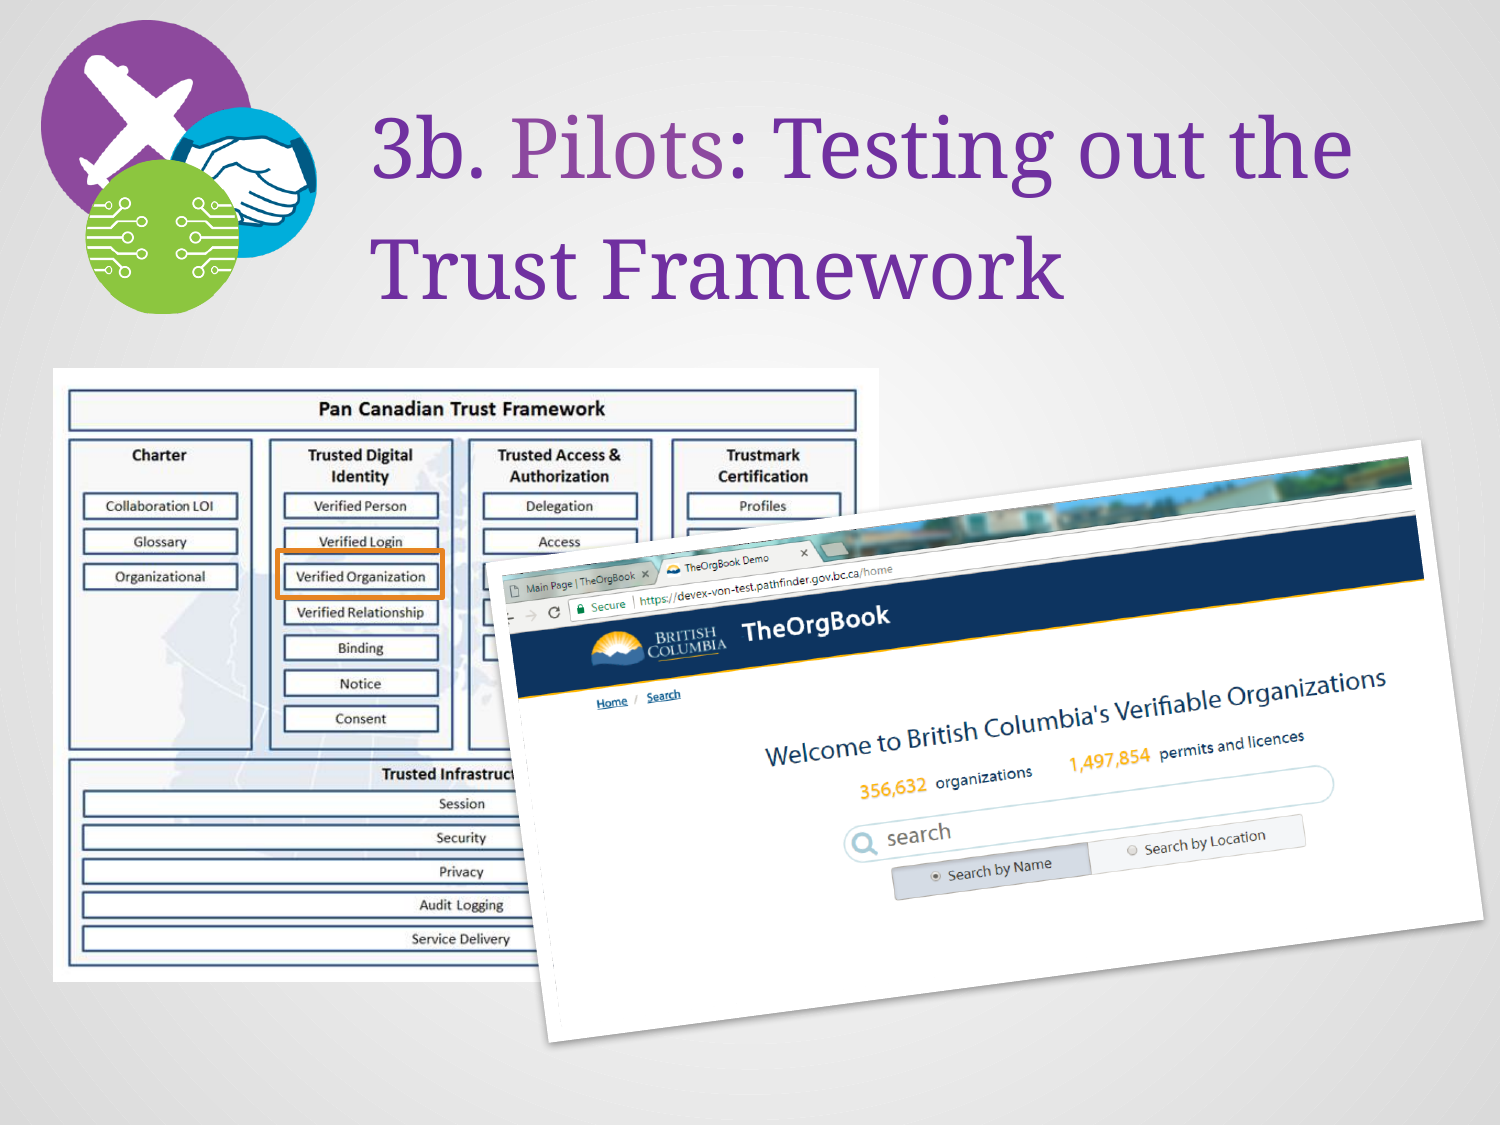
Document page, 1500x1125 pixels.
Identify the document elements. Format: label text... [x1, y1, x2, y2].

picture [52, 368, 1467, 1026]
title 3b. Pilots: Testing out the Trust Framework [354, 194, 1474, 325]
picture [40, 19, 317, 314]
